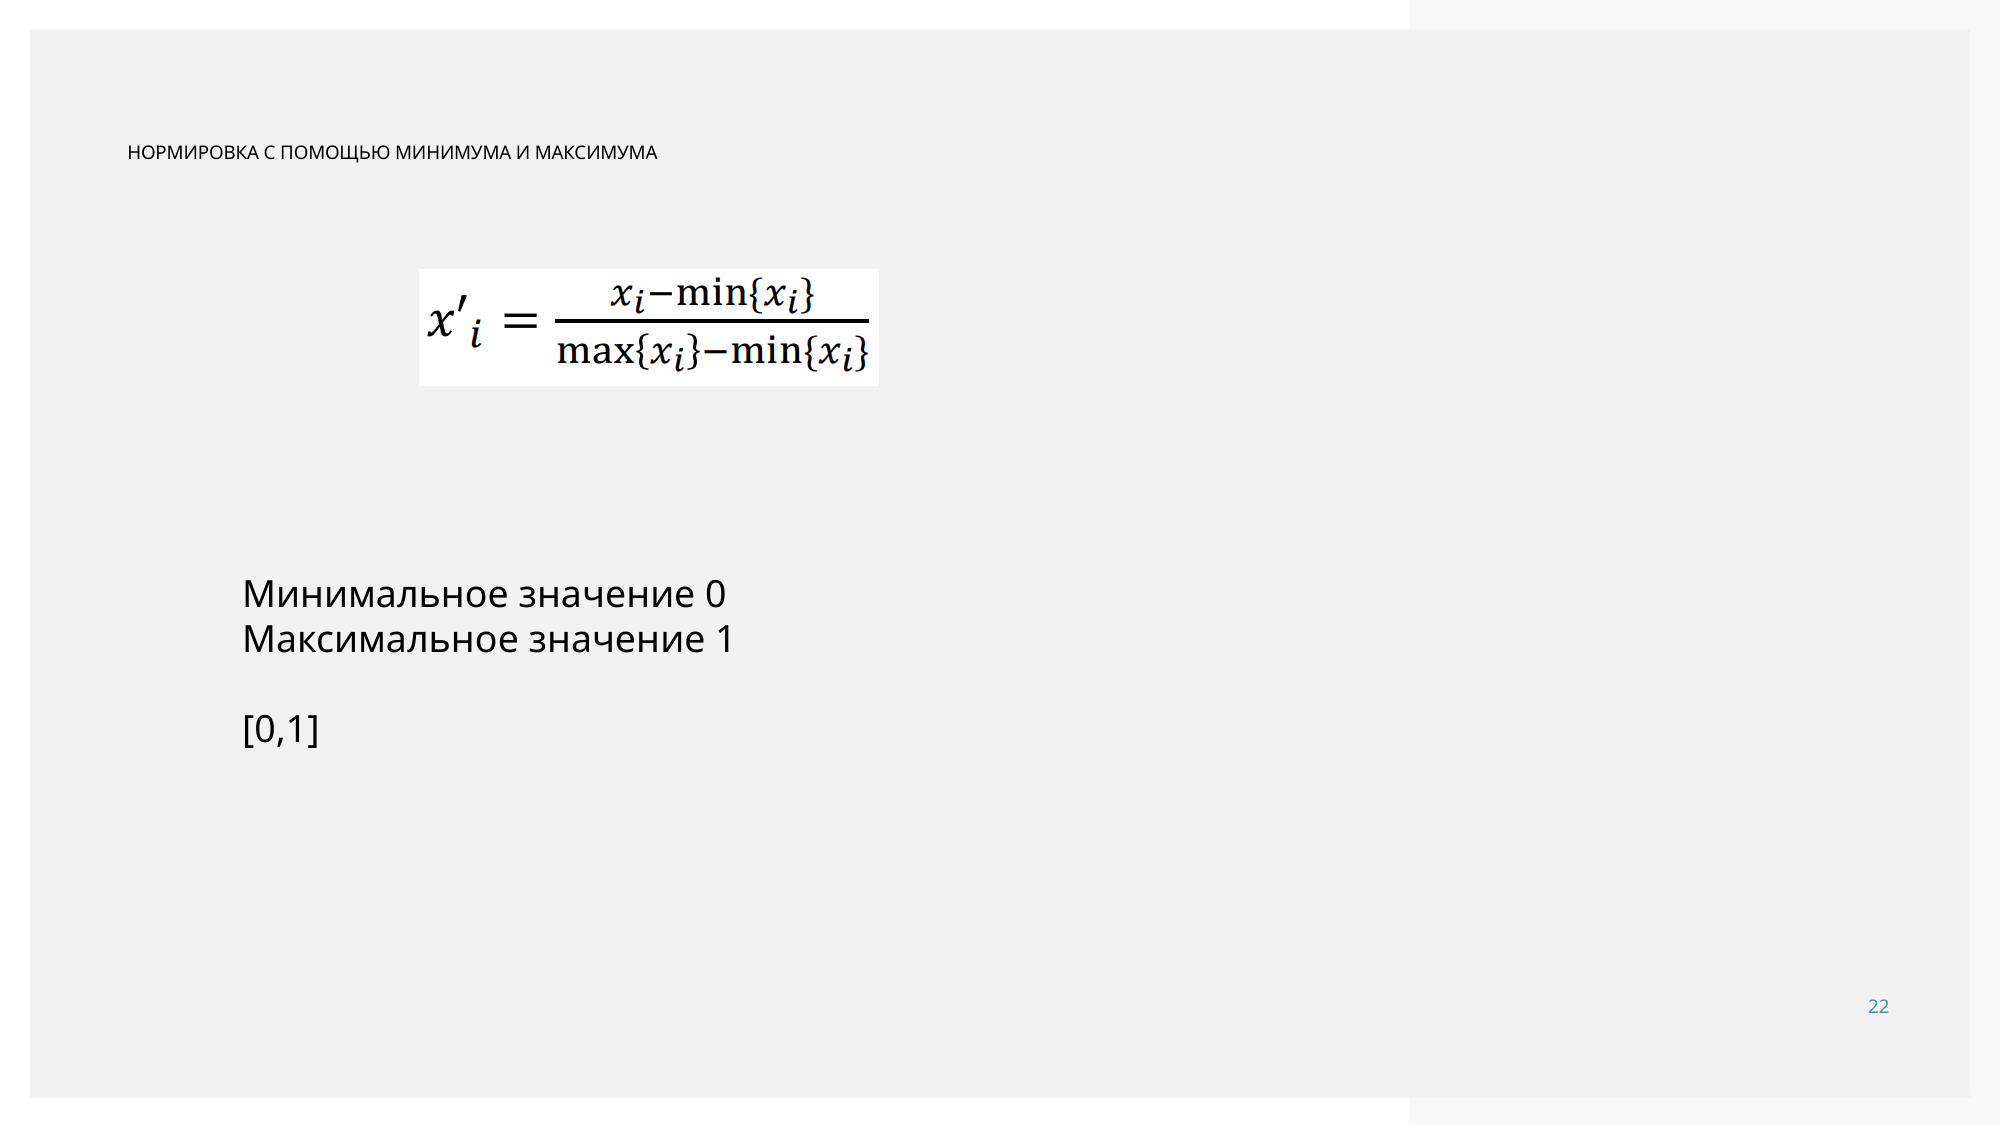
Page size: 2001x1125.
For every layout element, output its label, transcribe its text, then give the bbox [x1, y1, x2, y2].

slide_number 22 [1732, 977, 1905, 1037]
title Нормировка с помощью минимума и максимума [112, 132, 1890, 194]
picture [418, 269, 879, 386]
text_box Минимальное значение 0 Максимальное значение 1 [0,1] [227, 562, 1219, 758]
